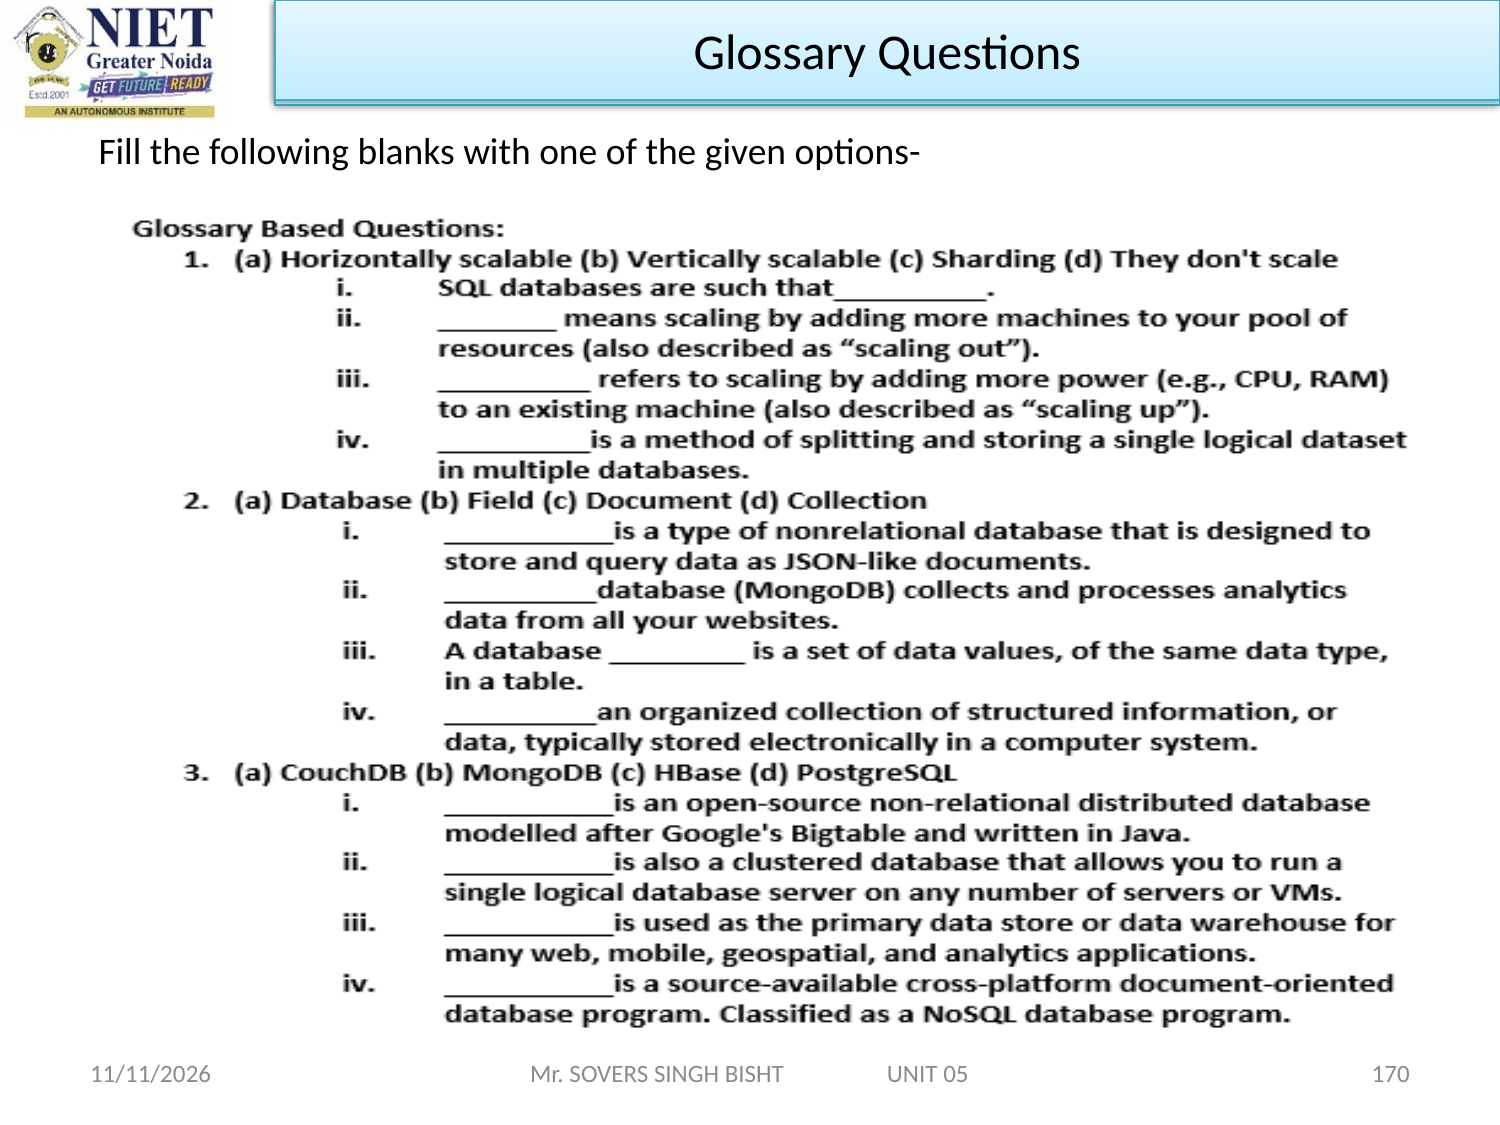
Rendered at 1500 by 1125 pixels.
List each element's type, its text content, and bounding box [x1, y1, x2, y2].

slide_number 170 [1074, 1061, 1425, 1103]
list Fill the following blanks with one of the given options- [75, 120, 1425, 194]
picture [37, 196, 1463, 1052]
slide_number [75, 1061, 425, 1103]
footer Mr. SOVERS SINGH BISHT UNIT 05 [512, 1061, 988, 1103]
title Glossary Questions [274, 0, 1500, 101]
picture [0, 0, 238, 130]
